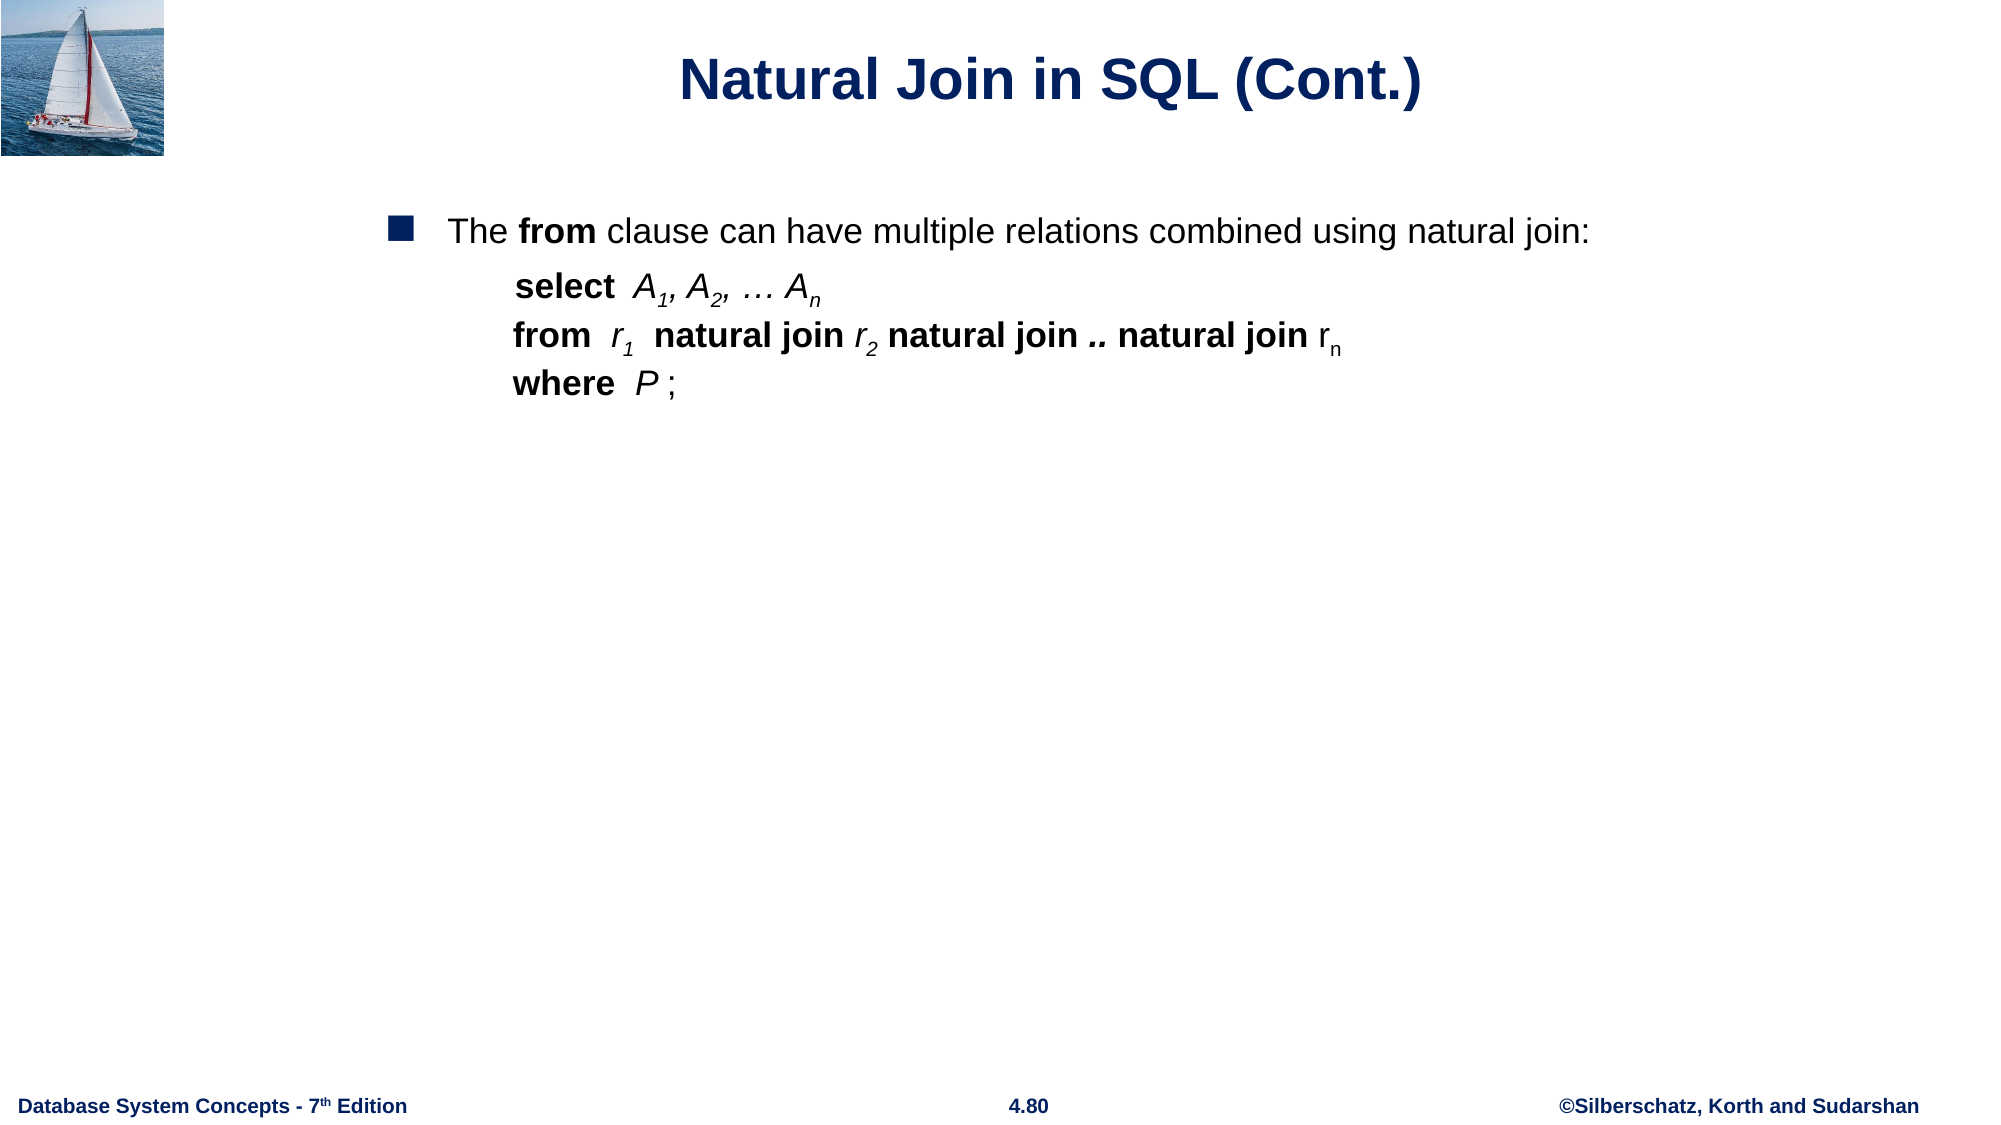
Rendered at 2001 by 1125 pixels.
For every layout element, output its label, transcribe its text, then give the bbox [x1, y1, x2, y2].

picture [1, 0, 164, 156]
title Natural Join in SQL (Cont.) [167, 18, 1935, 120]
list The from clause can have multiple relations combined using natural join: select A1, A2, … An from r1 natural join r2 natural join .. natural join rn where P ; [376, 201, 1630, 782]
